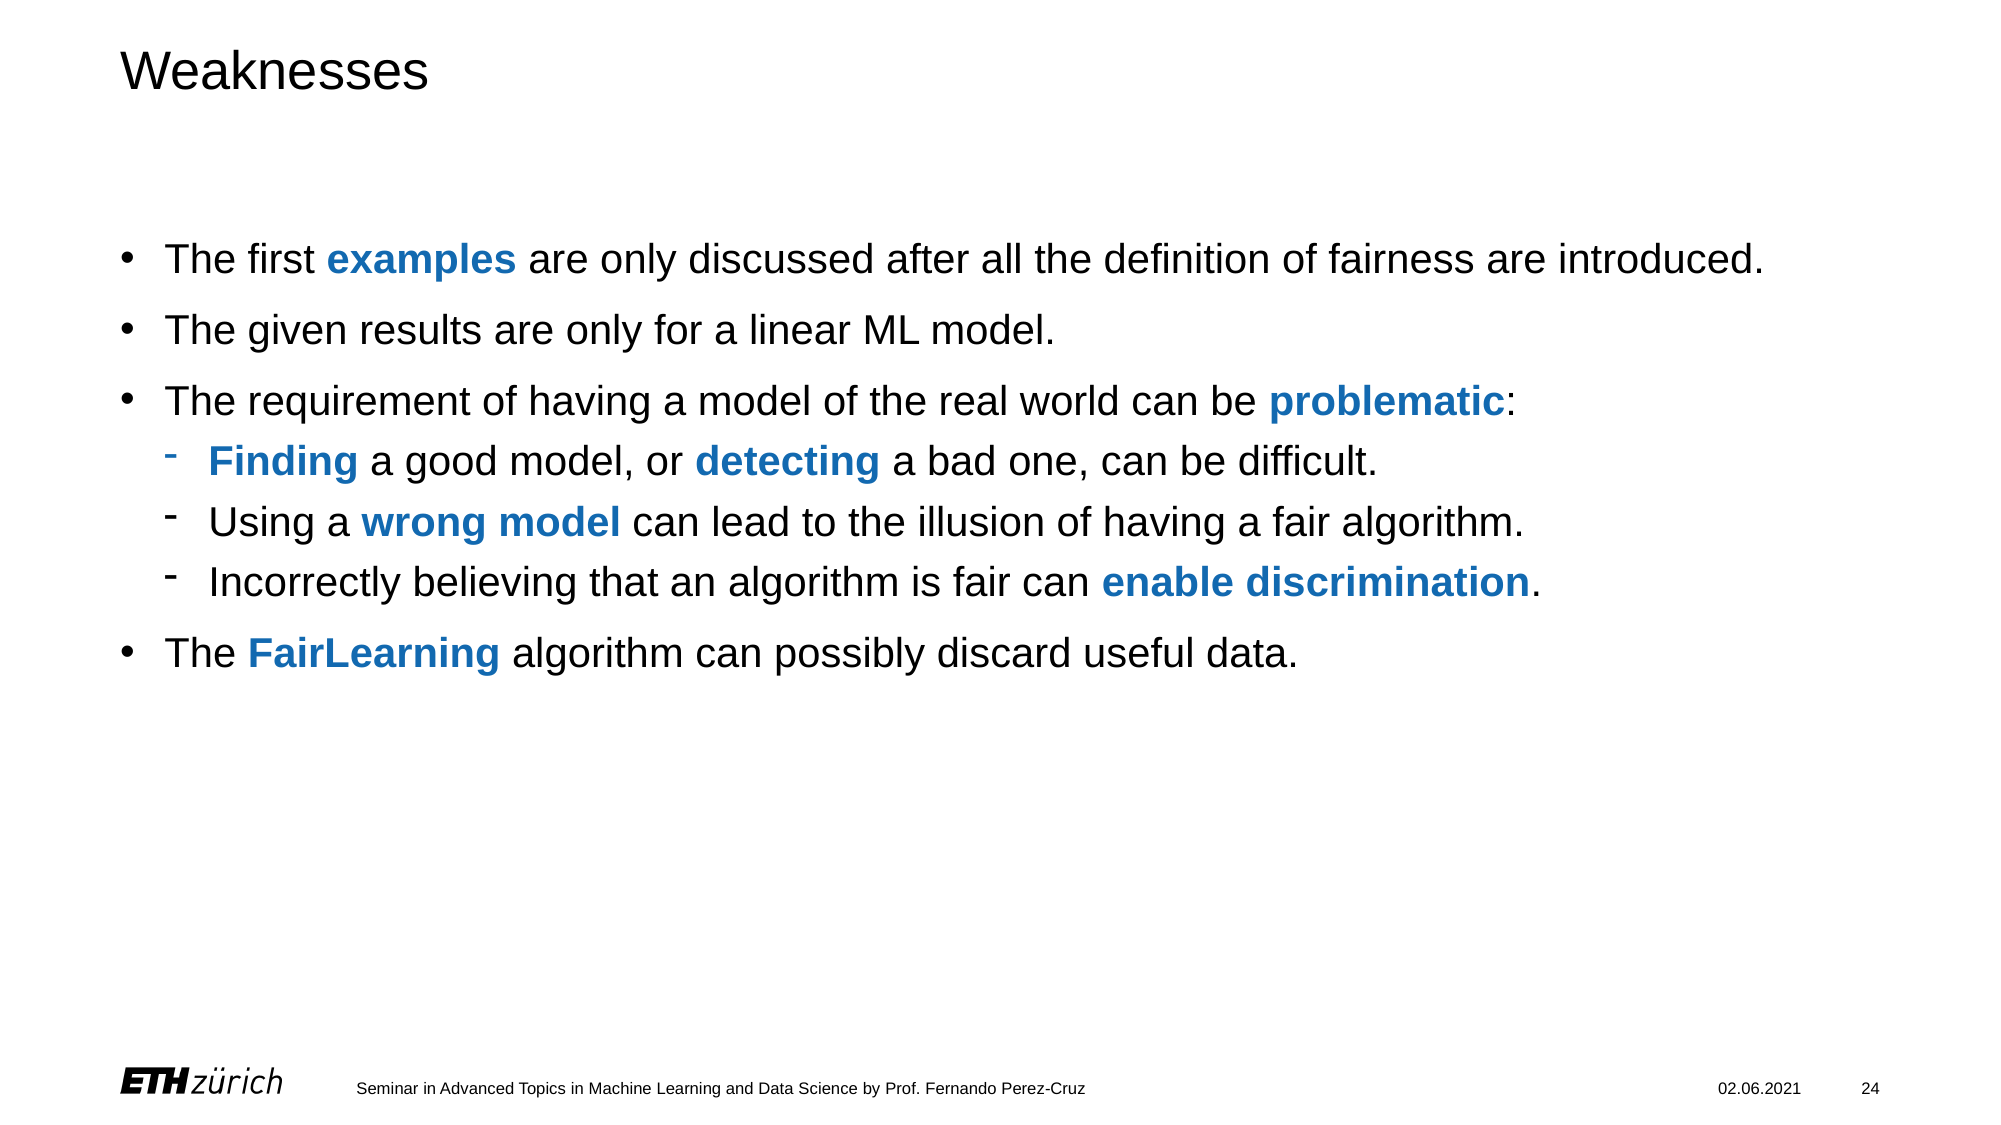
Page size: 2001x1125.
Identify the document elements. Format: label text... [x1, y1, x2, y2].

picture [120, 1067, 282, 1094]
list The first examples are only discussed after all the definition of fairness are introduced. The given results are only for a linear ML model. The requirement of having a model of the real world can be problematic: Finding a good model, or detecting a bad one, can be difficult. Using a wrong model can lead to the illusion of having a fair algorithm. Incorrectly believing that an algorithm is fair can enable discrimination. The FairLearning algorithm can possibly discard useful data. [120, 231, 1880, 1000]
title Weaknesses [120, 42, 1880, 191]
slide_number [1718, 1069, 1819, 1106]
footer Seminar in Advanced Topics in Machine Learning and Data Science by Prof. Fernando Perez-Cruz [356, 1069, 1243, 1106]
slide_number 24 [1827, 1069, 1880, 1106]
